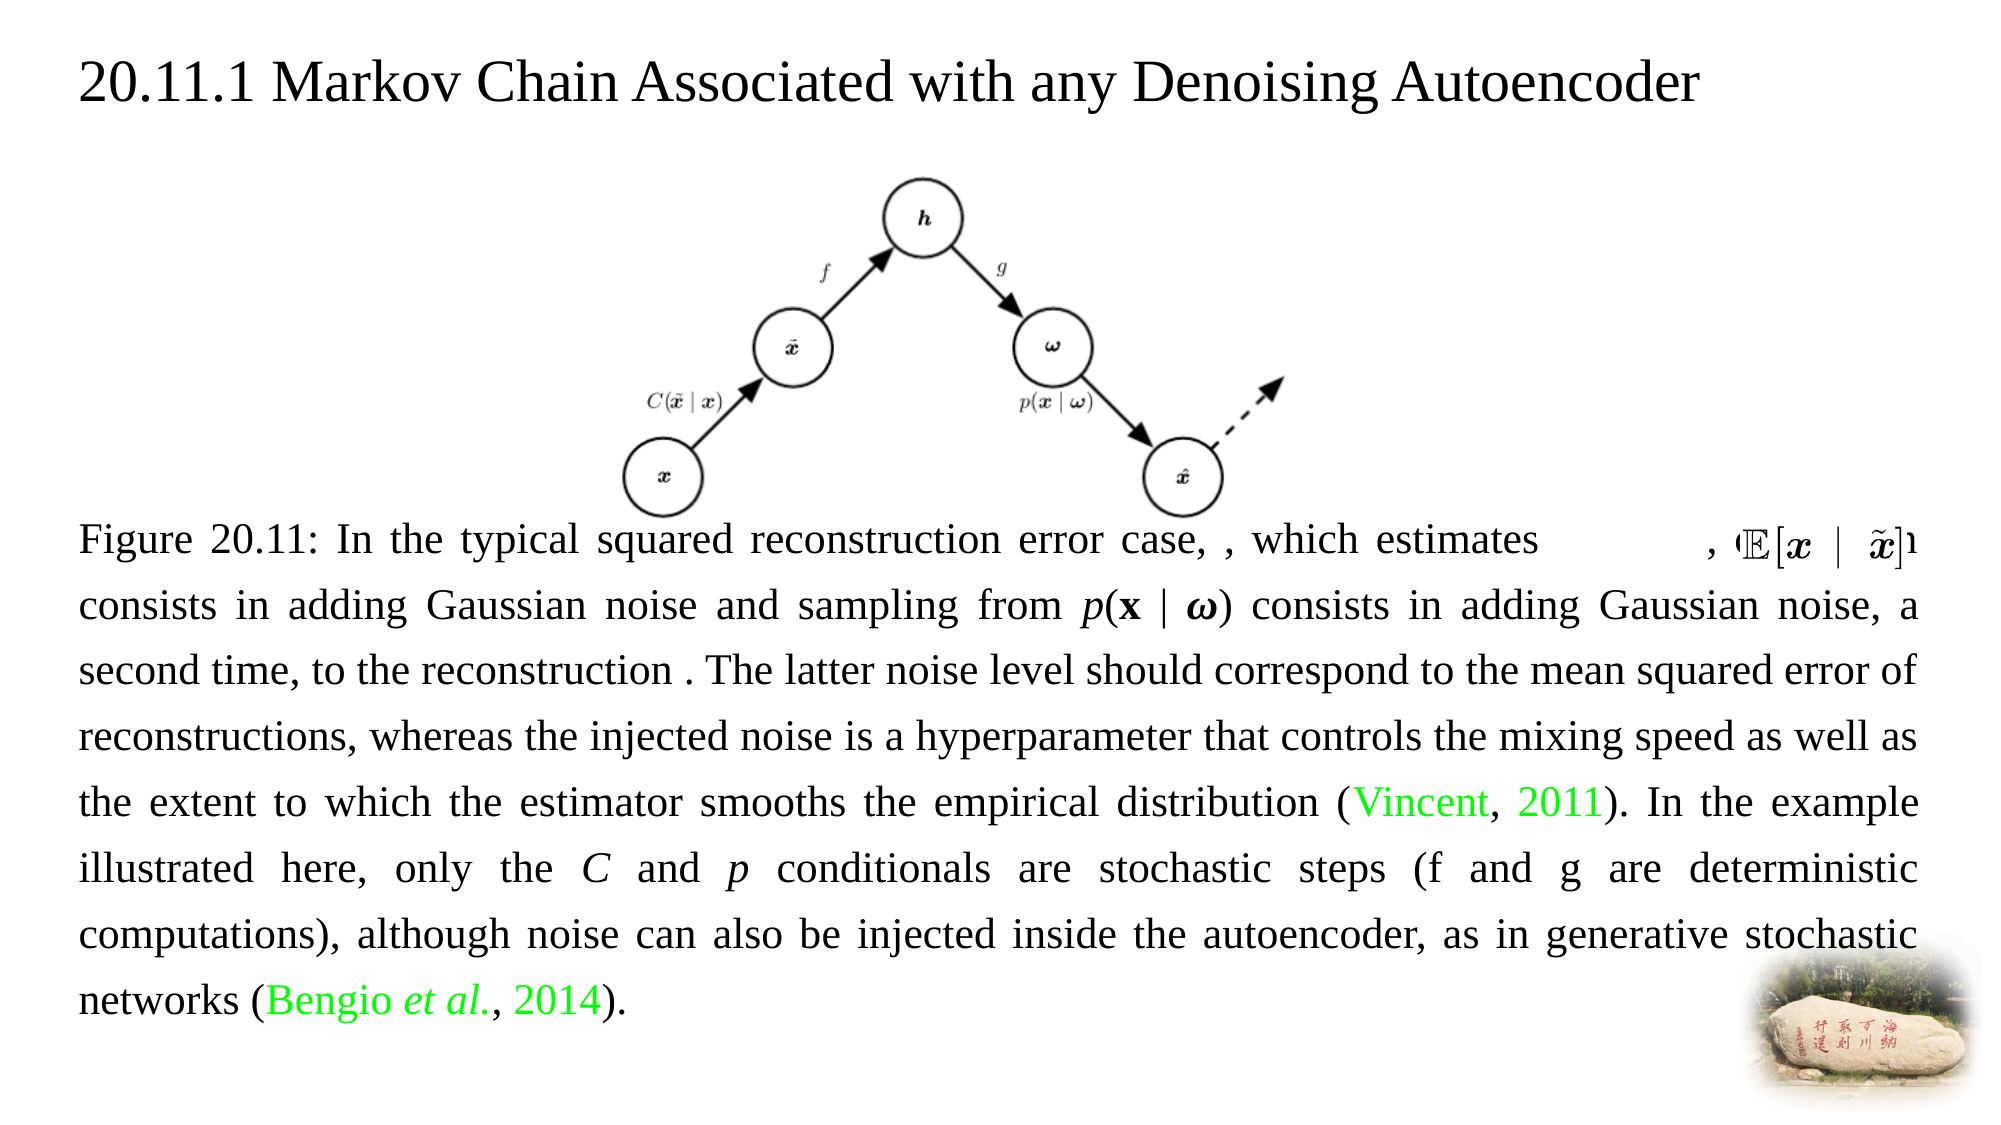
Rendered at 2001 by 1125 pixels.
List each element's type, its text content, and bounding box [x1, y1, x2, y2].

picture [1740, 927, 1985, 1112]
picture [1740, 524, 1907, 574]
picture [617, 171, 1290, 522]
title 20.11.1 Markov Chain Associated with any Denoising Autoencoder [63, 21, 1936, 142]
